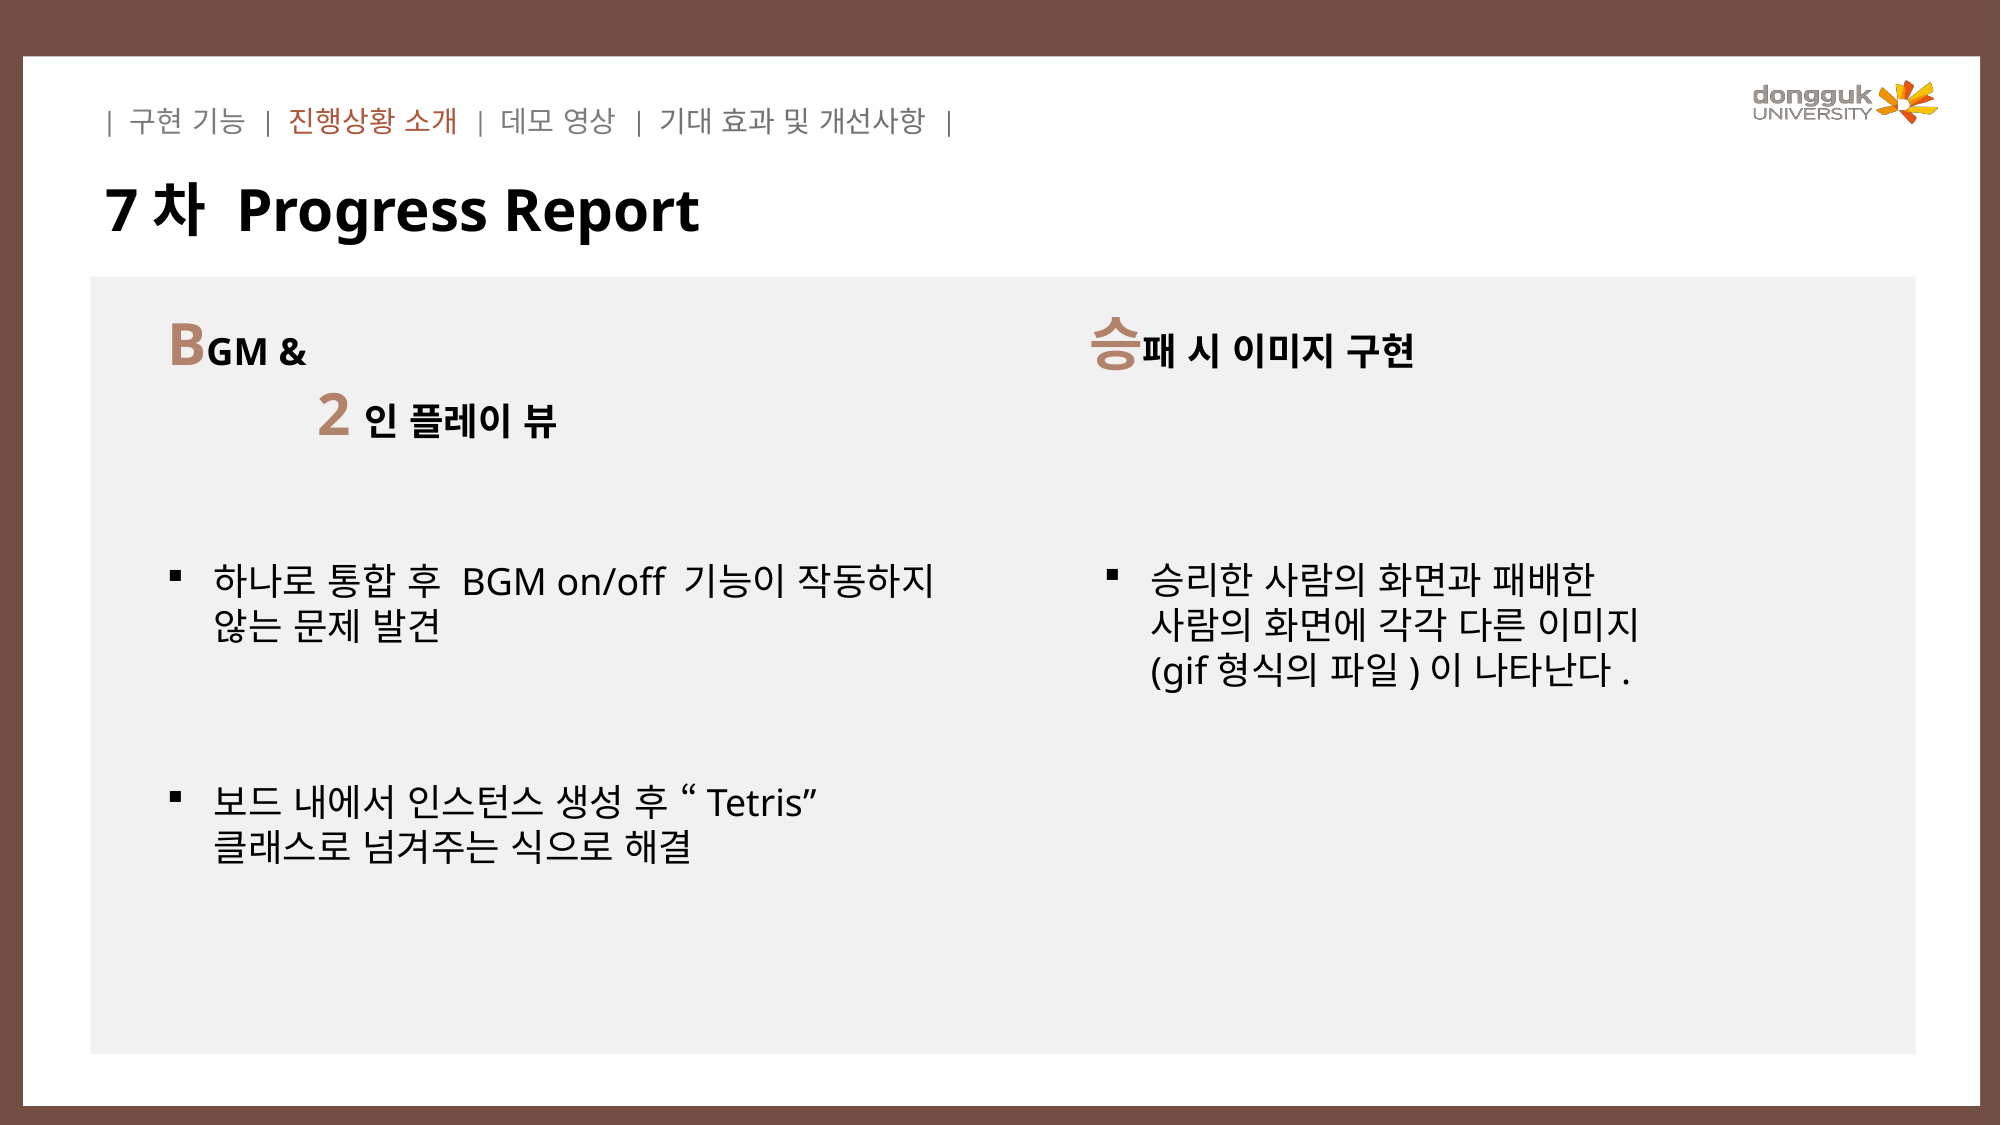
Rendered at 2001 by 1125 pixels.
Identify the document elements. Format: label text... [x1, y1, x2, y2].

text_box 승리한 사람의 화면과 패배한 사람의 화면에 각각 다른 이미지(gif형식의 파일)이 나타난다. [1089, 550, 1708, 700]
text_box [90, 276, 1916, 1055]
text_box 승패 시 이미지 구현 [1074, 299, 1497, 385]
text_box BGM & 2인 플레이 뷰 [152, 299, 847, 455]
text_box [23, 56, 1981, 1106]
text_box [1753, 78, 1940, 125]
text_box 7차 Progress Report [90, 165, 758, 251]
text_box 하나로 통합 후 BGM on/off 기능이 작동하지 않는 문제 발견 [152, 550, 960, 656]
text_box 보드 내에서 인스턴스 생성 후 “Tetris”클래스로 넘겨주는 식으로 해결 [152, 772, 960, 877]
text_box | 구현 기능 | 진행상황 소개 | 데모 영상 | 기대 효과 및 개선사항 | [88, 95, 1166, 146]
